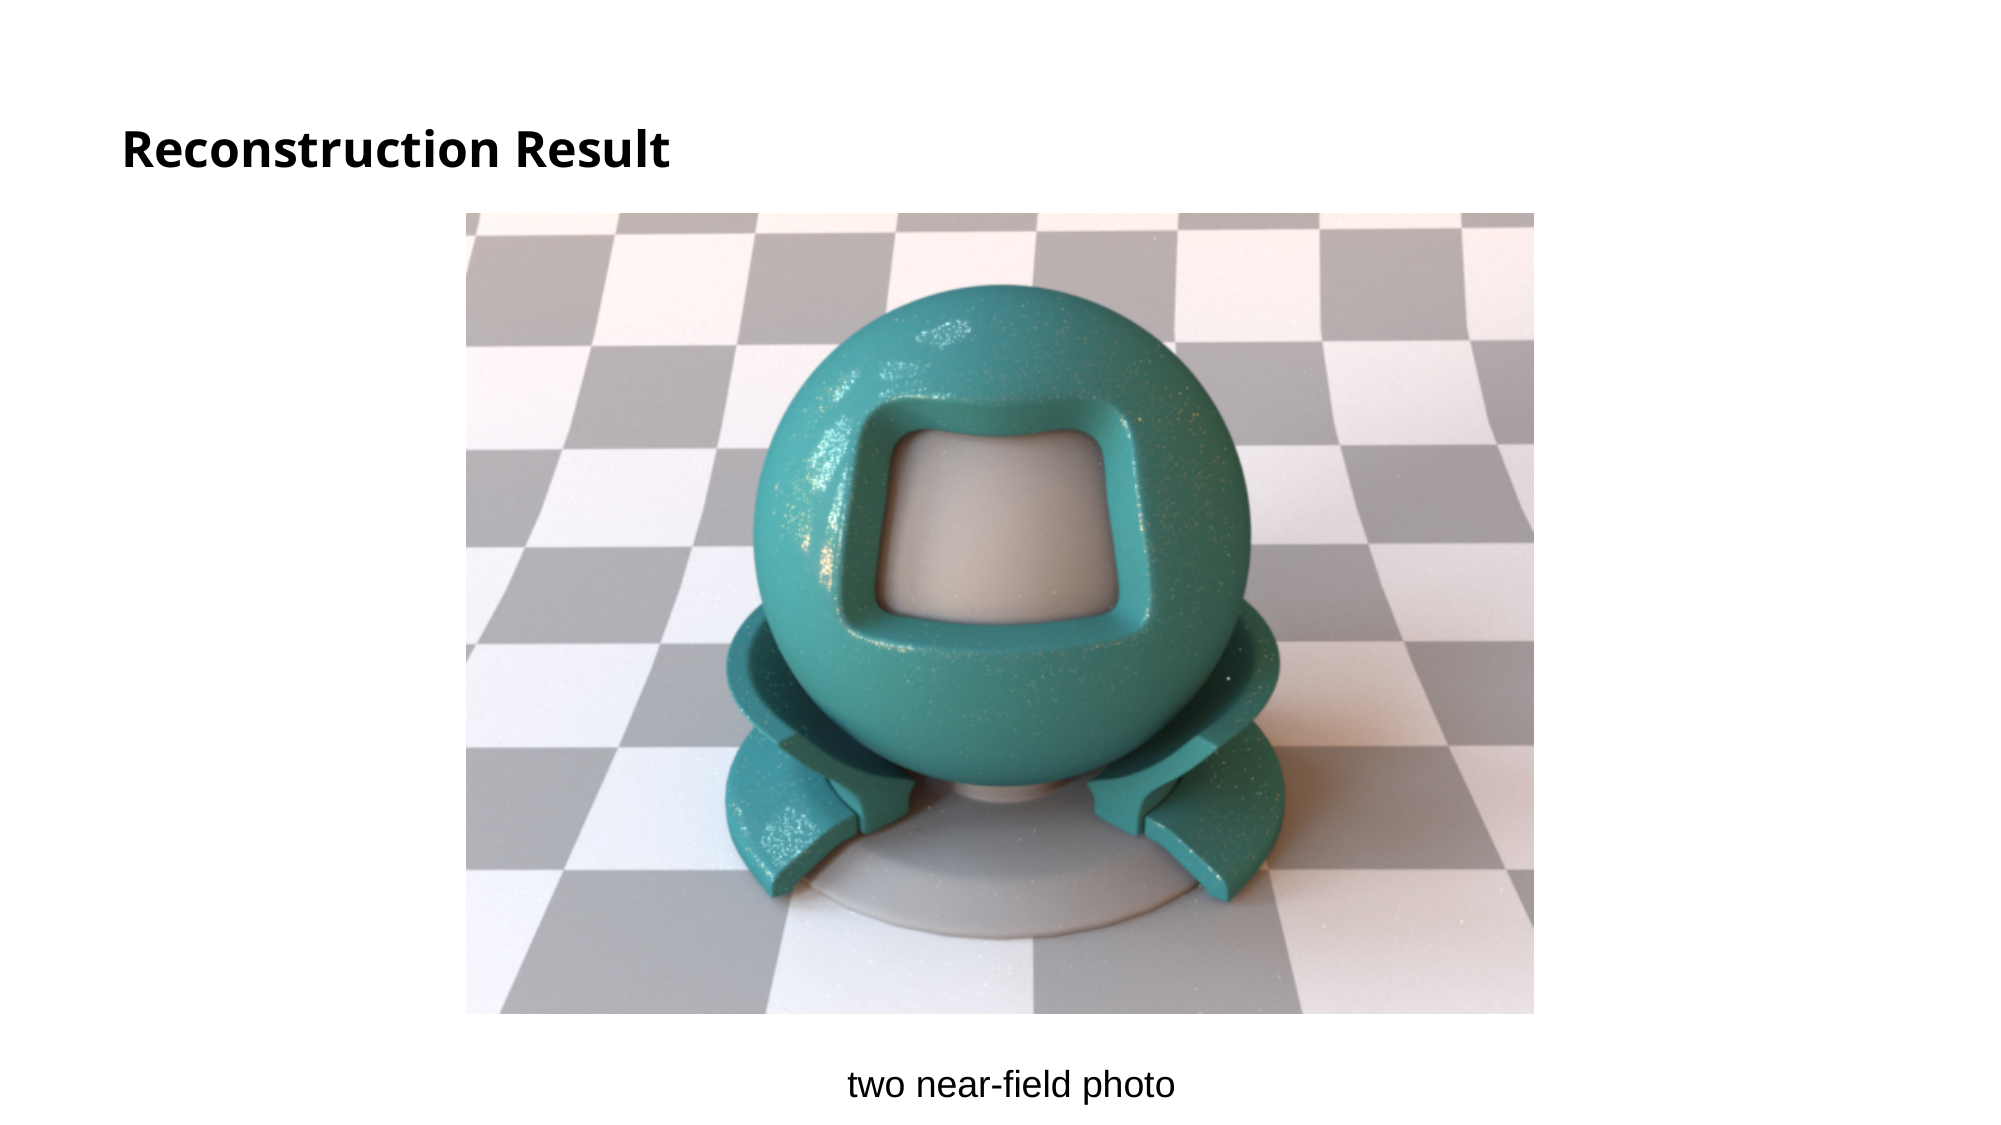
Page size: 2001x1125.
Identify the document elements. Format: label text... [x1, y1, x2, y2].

picture [466, 213, 1534, 1014]
title Reconstruction Result [106, 42, 1832, 260]
text_box two near-field photo [832, 1052, 1191, 1113]
